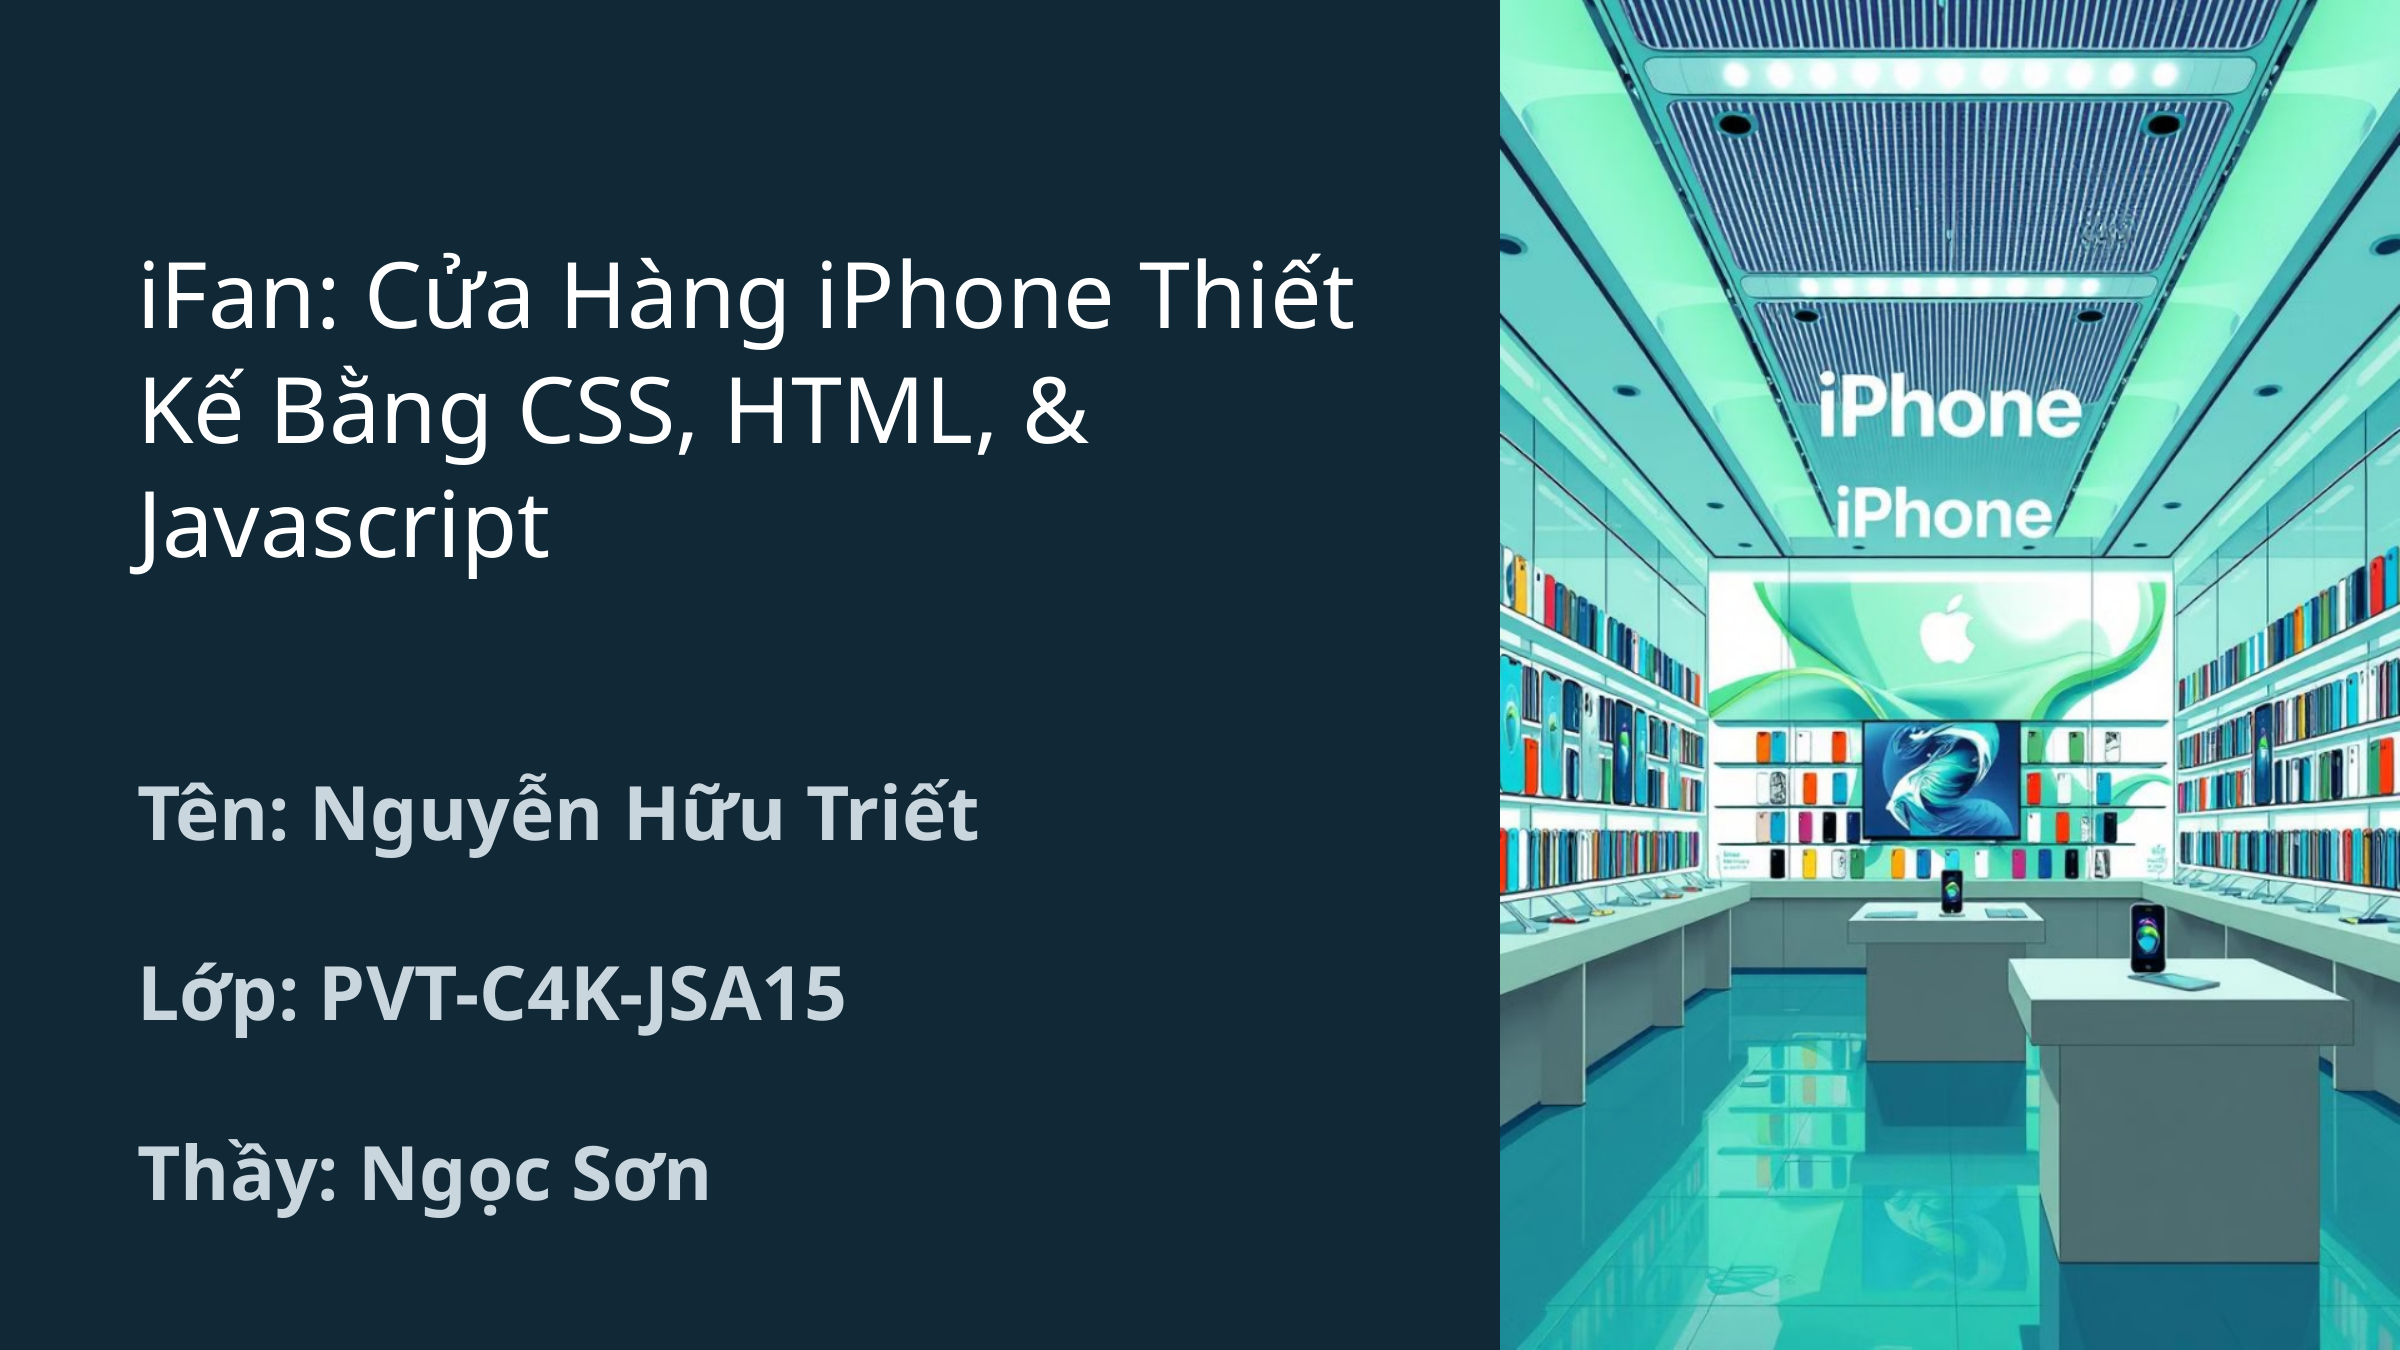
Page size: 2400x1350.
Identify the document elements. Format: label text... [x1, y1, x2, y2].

picture [1499, 0, 2400, 1350]
text_box Tên: Nguyễn Hữu Triết Lớp: PVT-C4K-JSA15 Thầy: Ngọc Sơn [137, 674, 1363, 927]
text_box iFan: Cửa Hàng iPhone Thiết Kế Bằng CSS, HTML, & Javascript [137, 232, 1363, 674]
